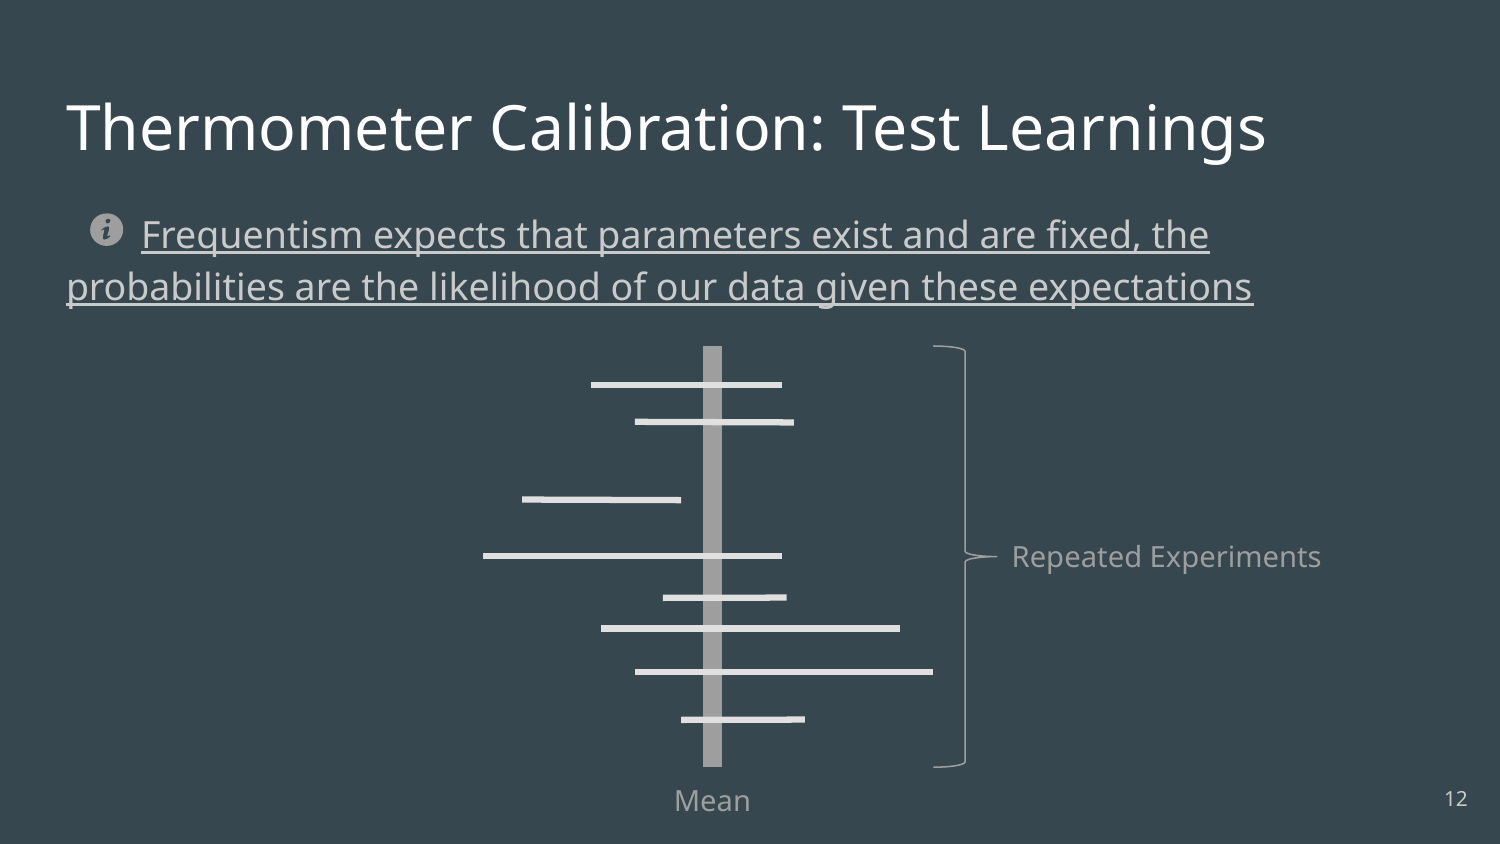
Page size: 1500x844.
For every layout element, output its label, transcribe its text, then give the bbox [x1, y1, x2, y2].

title Thermometer Calibration: Test Learnings [51, 72, 1449, 167]
text_box Mean [643, 767, 782, 810]
list Frequentism expects that parameters exist and are fixed, the probabilities are the likelihood of our data given these expectations [51, 189, 1399, 490]
slide_number ‹#› [1392, 767, 1483, 833]
text_box [933, 346, 997, 768]
text_box [90, 213, 124, 246]
text_box Repeated Experiments [996, 523, 1399, 605]
